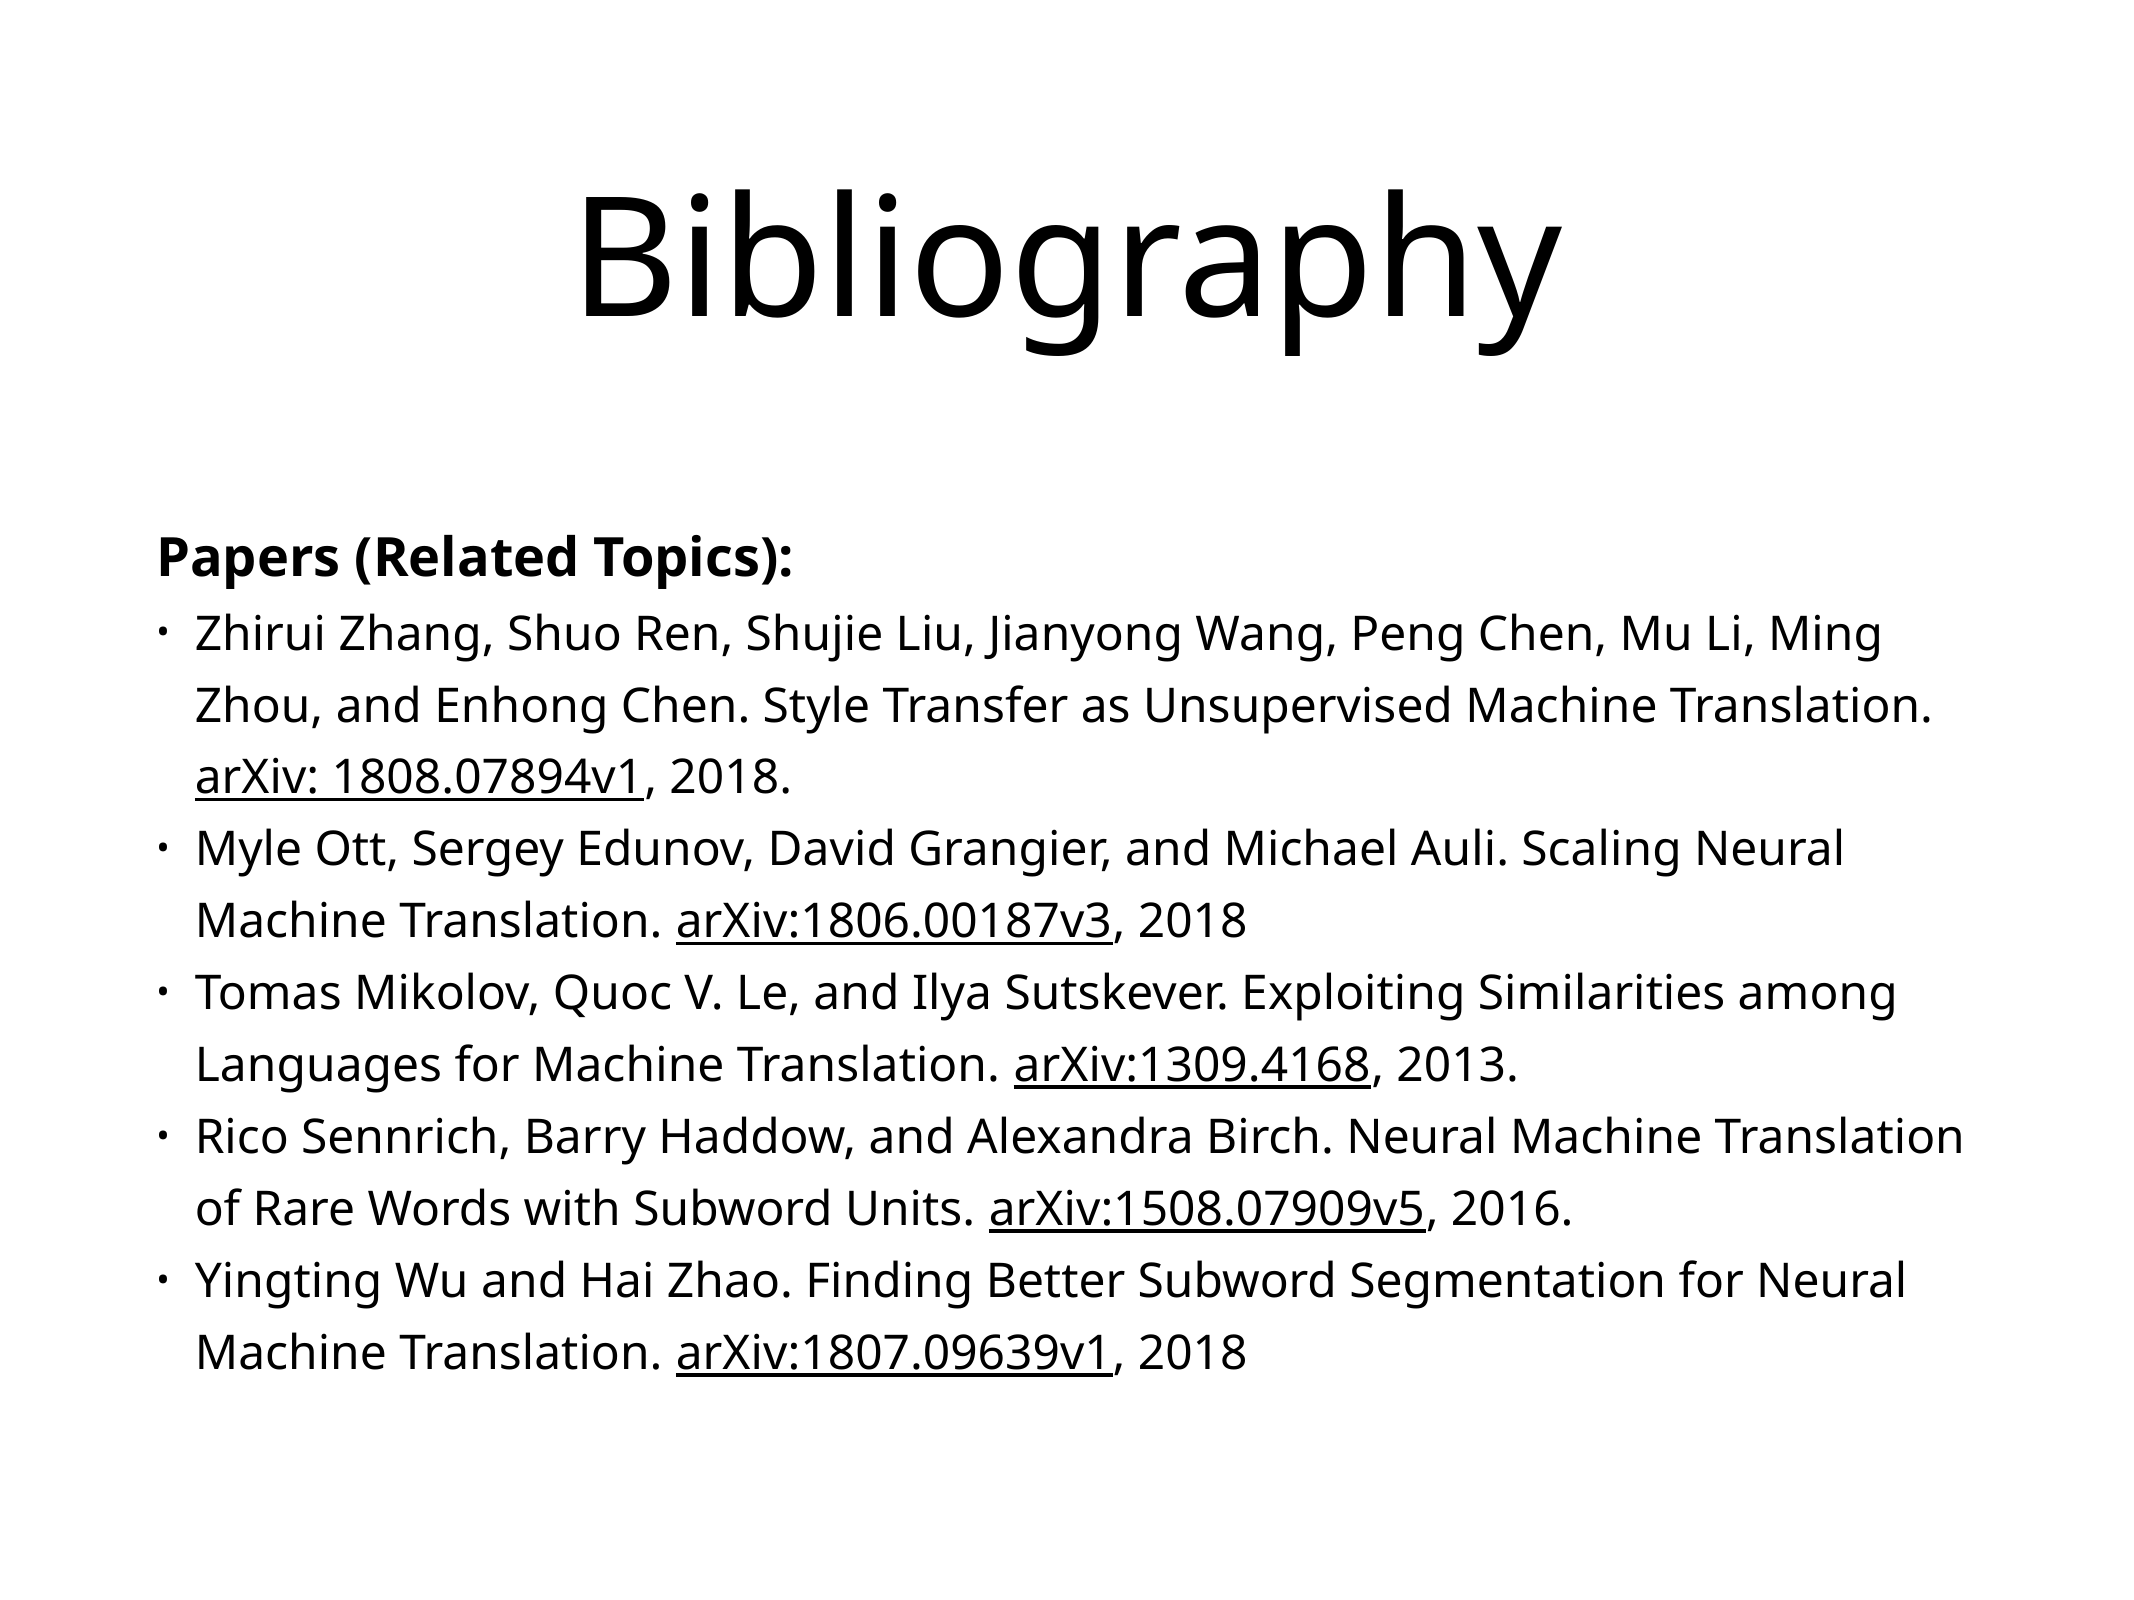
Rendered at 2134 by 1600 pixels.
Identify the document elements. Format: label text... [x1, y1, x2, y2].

list Papers (Related Topics): Zhirui Zhang, Shuo Ren, Shujie Liu, Jianyong Wang, Peng Chen, Mu Li, Ming Zhou, and Enhong Chen. Style Transfer as Unsupervised Machine Translation. arXiv: 1808.07894v1, 2018. Myle Ott, Sergey Edunov, David Grangier, and Michael Auli. Scaling Neural Machine Translation. arXiv:1806.00187v3, 2018 Tomas Mikolov, Quoc V. Le, and Ilya Sutskever. Exploiting Similarities among Languages for Machine Translation. arXiv:1309.4168, 2013. Rico Sennrich, Barry Haddow, and Alexandra Birch. Neural Machine Translation of Rare Words with Subword Units. arXiv:1508.07909v5, 2016. Yingting Wu and Hai Zhao. Finding Better Subword Segmentation for Neural Machine Translation. arXiv:1807.09639v1, 2018 [156, 427, 1977, 1459]
title Bibliography [156, 72, 1977, 427]
